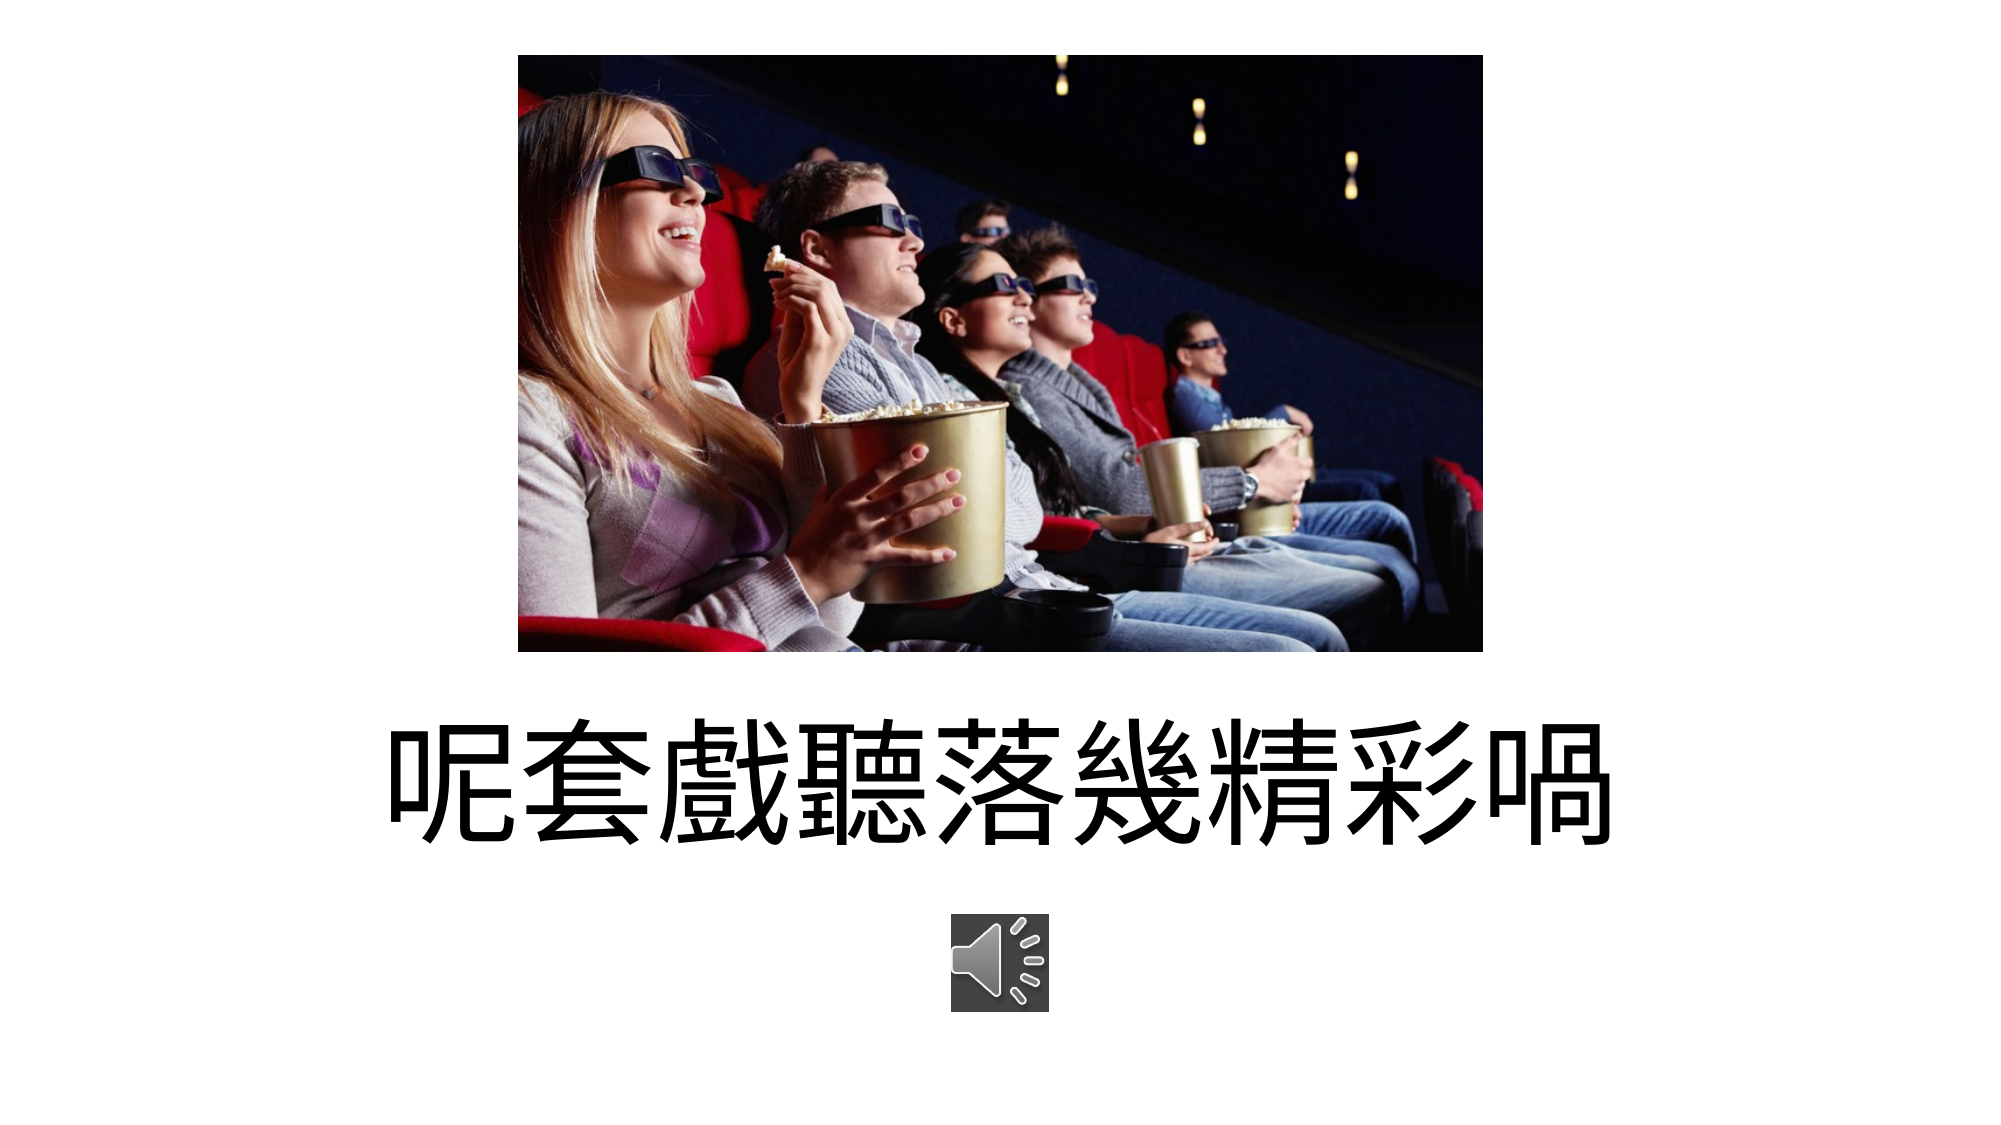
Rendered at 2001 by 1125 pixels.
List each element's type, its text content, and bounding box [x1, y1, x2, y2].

picture [518, 55, 1483, 652]
picture [949, 913, 1050, 1014]
list 呢套戲聽落幾精彩喎 [137, 707, 1863, 1014]
